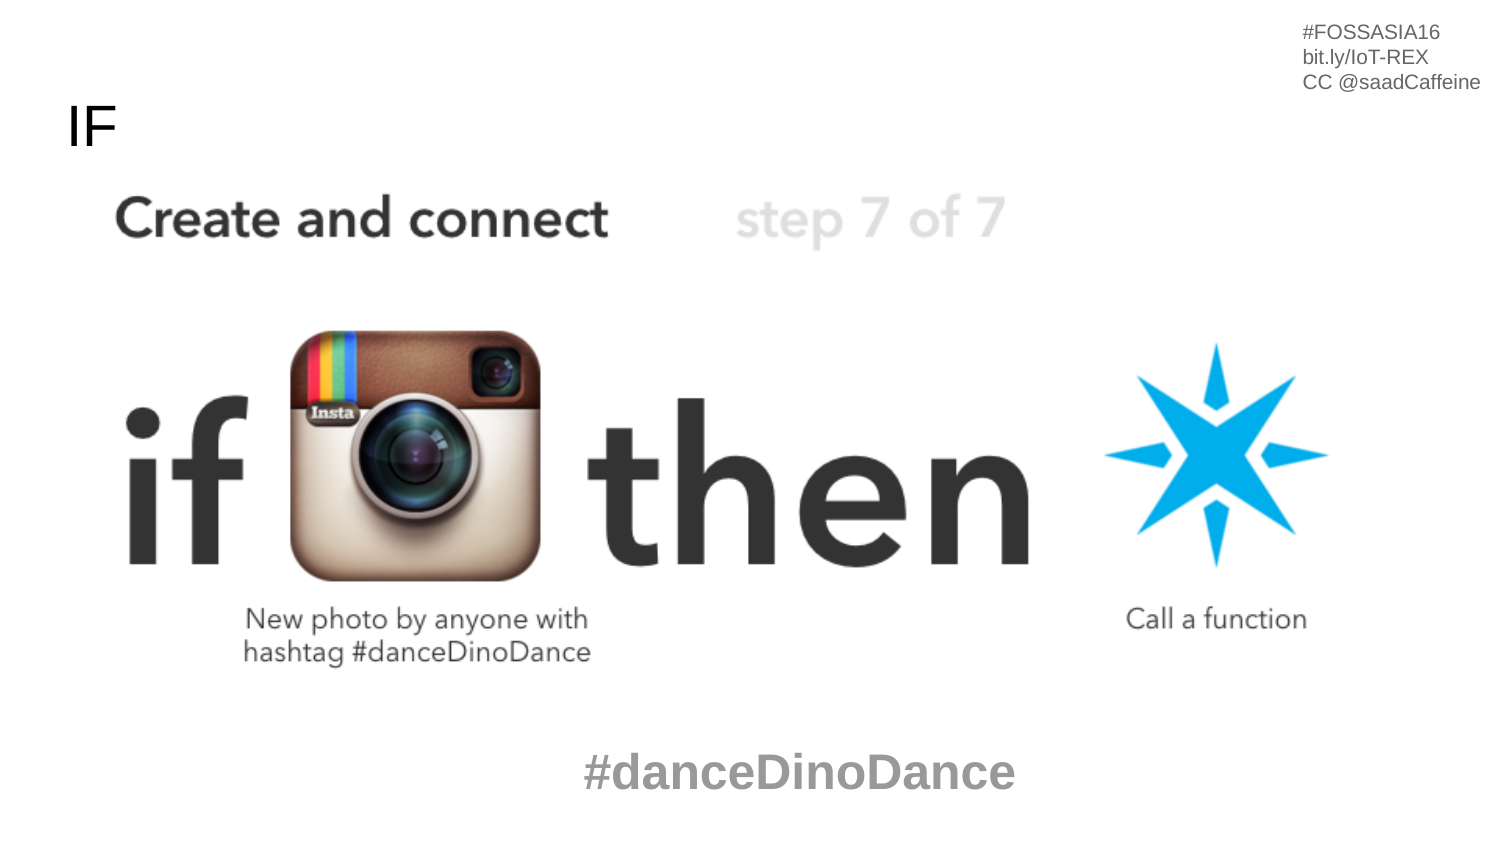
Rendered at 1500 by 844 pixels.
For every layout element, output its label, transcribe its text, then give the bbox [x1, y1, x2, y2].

text_box #danceDinoDance [537, 724, 1063, 813]
title IF [51, 72, 1449, 167]
picture [66, 162, 1363, 696]
